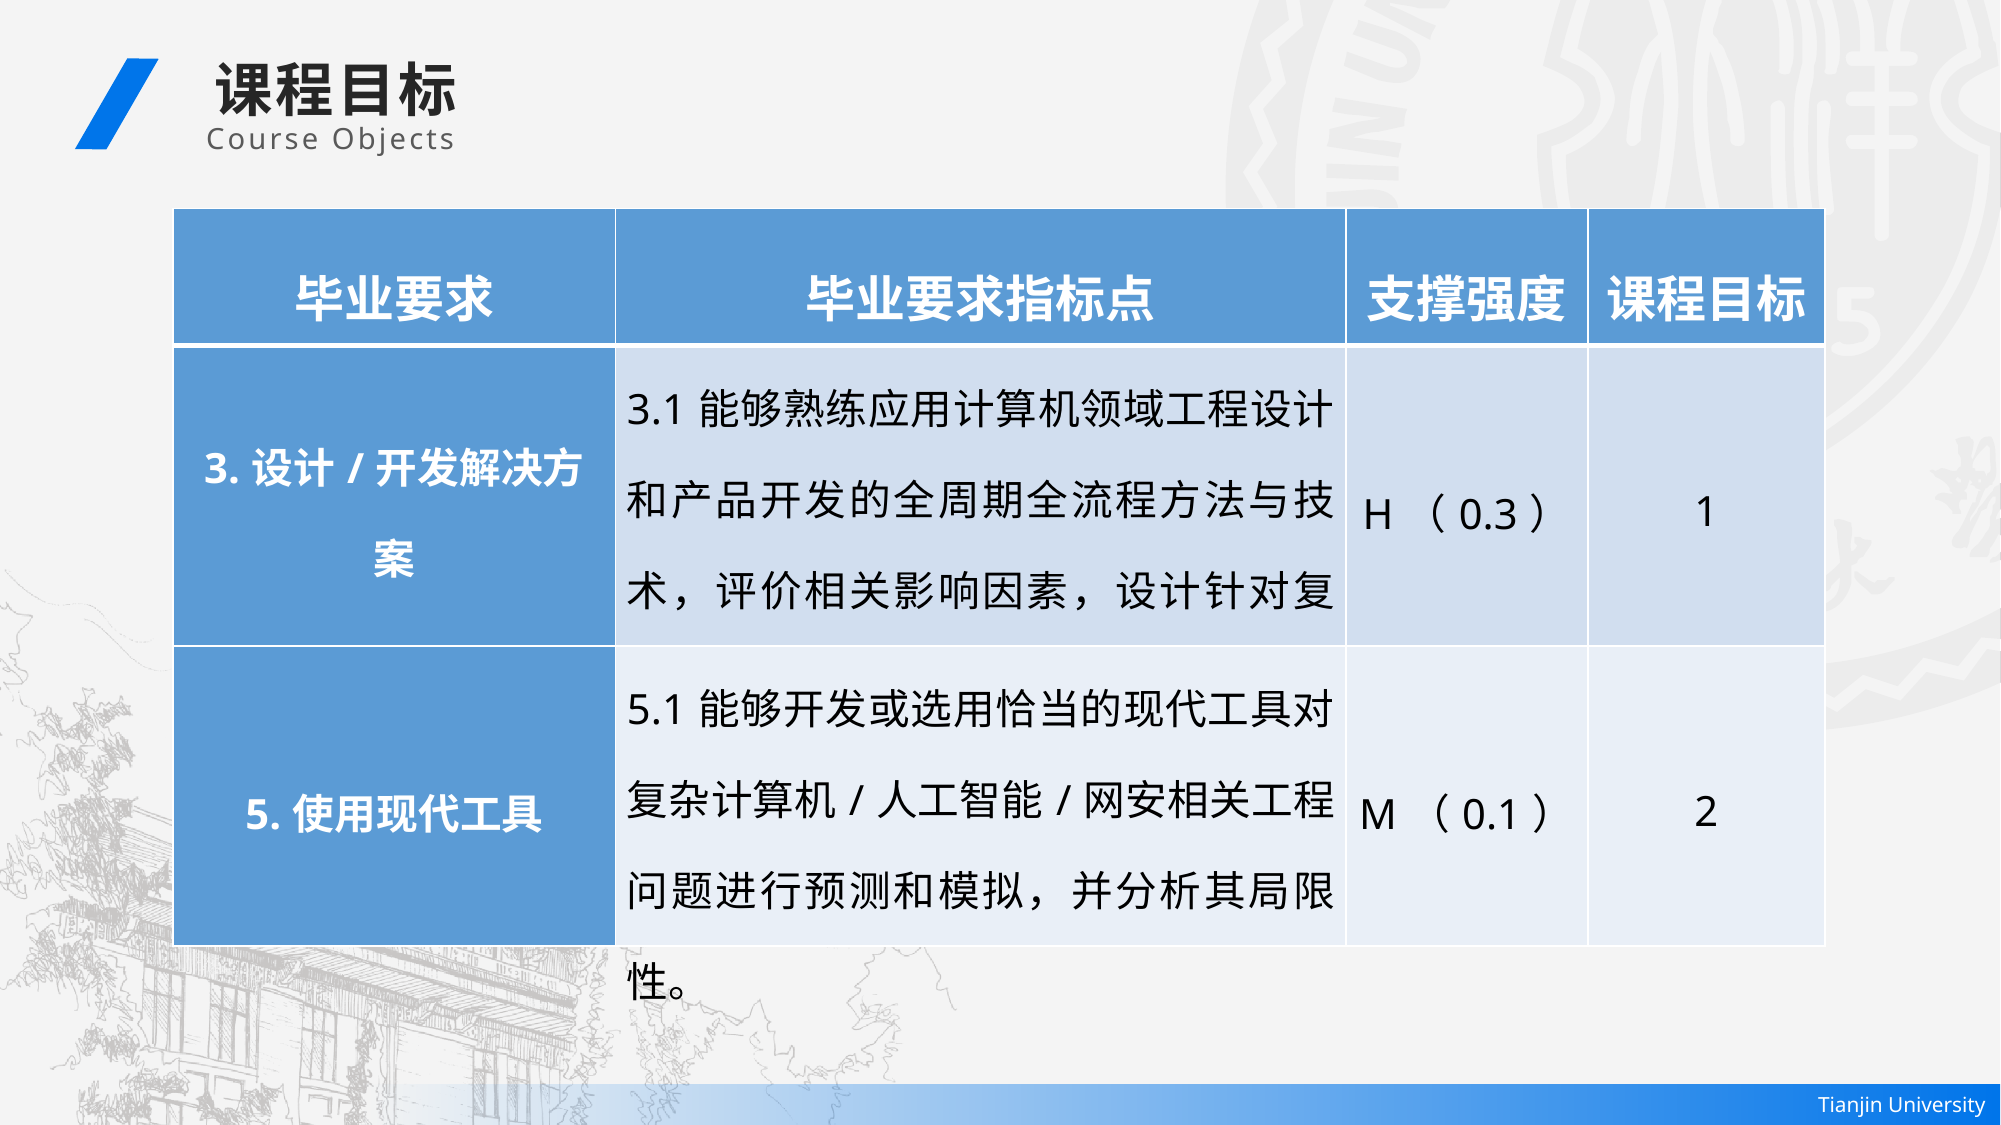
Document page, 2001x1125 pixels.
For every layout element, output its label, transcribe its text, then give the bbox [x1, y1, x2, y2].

table_cell H（0.3） [1347, 348, 1587, 645]
table_cell 5.使用现代工具 [174, 647, 615, 945]
table_header 支撑强度 [1347, 209, 1587, 343]
table_header 毕业要求指标点 [616, 209, 1345, 343]
table_cell 1 [1589, 348, 1824, 645]
table_cell M（0.1） [1347, 647, 1587, 945]
table_cell 2 [1589, 647, 1824, 945]
table_cell 3.1能够熟练应用计算机领域工程设计和产品开发的全周期全流程方法与技术，评价相关影响因素，设计针对复杂计算机工程问题的合理解决方案。 [616, 348, 1345, 645]
table_header 课程目标 [1589, 209, 1824, 343]
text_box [104, 45, 525, 164]
text_box [74, 98, 104, 150]
table_cell 3.设计/开发解决方案 [174, 348, 615, 645]
table_header 毕业要求 [174, 209, 615, 343]
table_cell 5.1能够开发或选用恰当的现代工具对复杂计算机/人工智能/网安相关工程问题进行预测和模拟，并分析其局限性。 [616, 647, 1345, 945]
